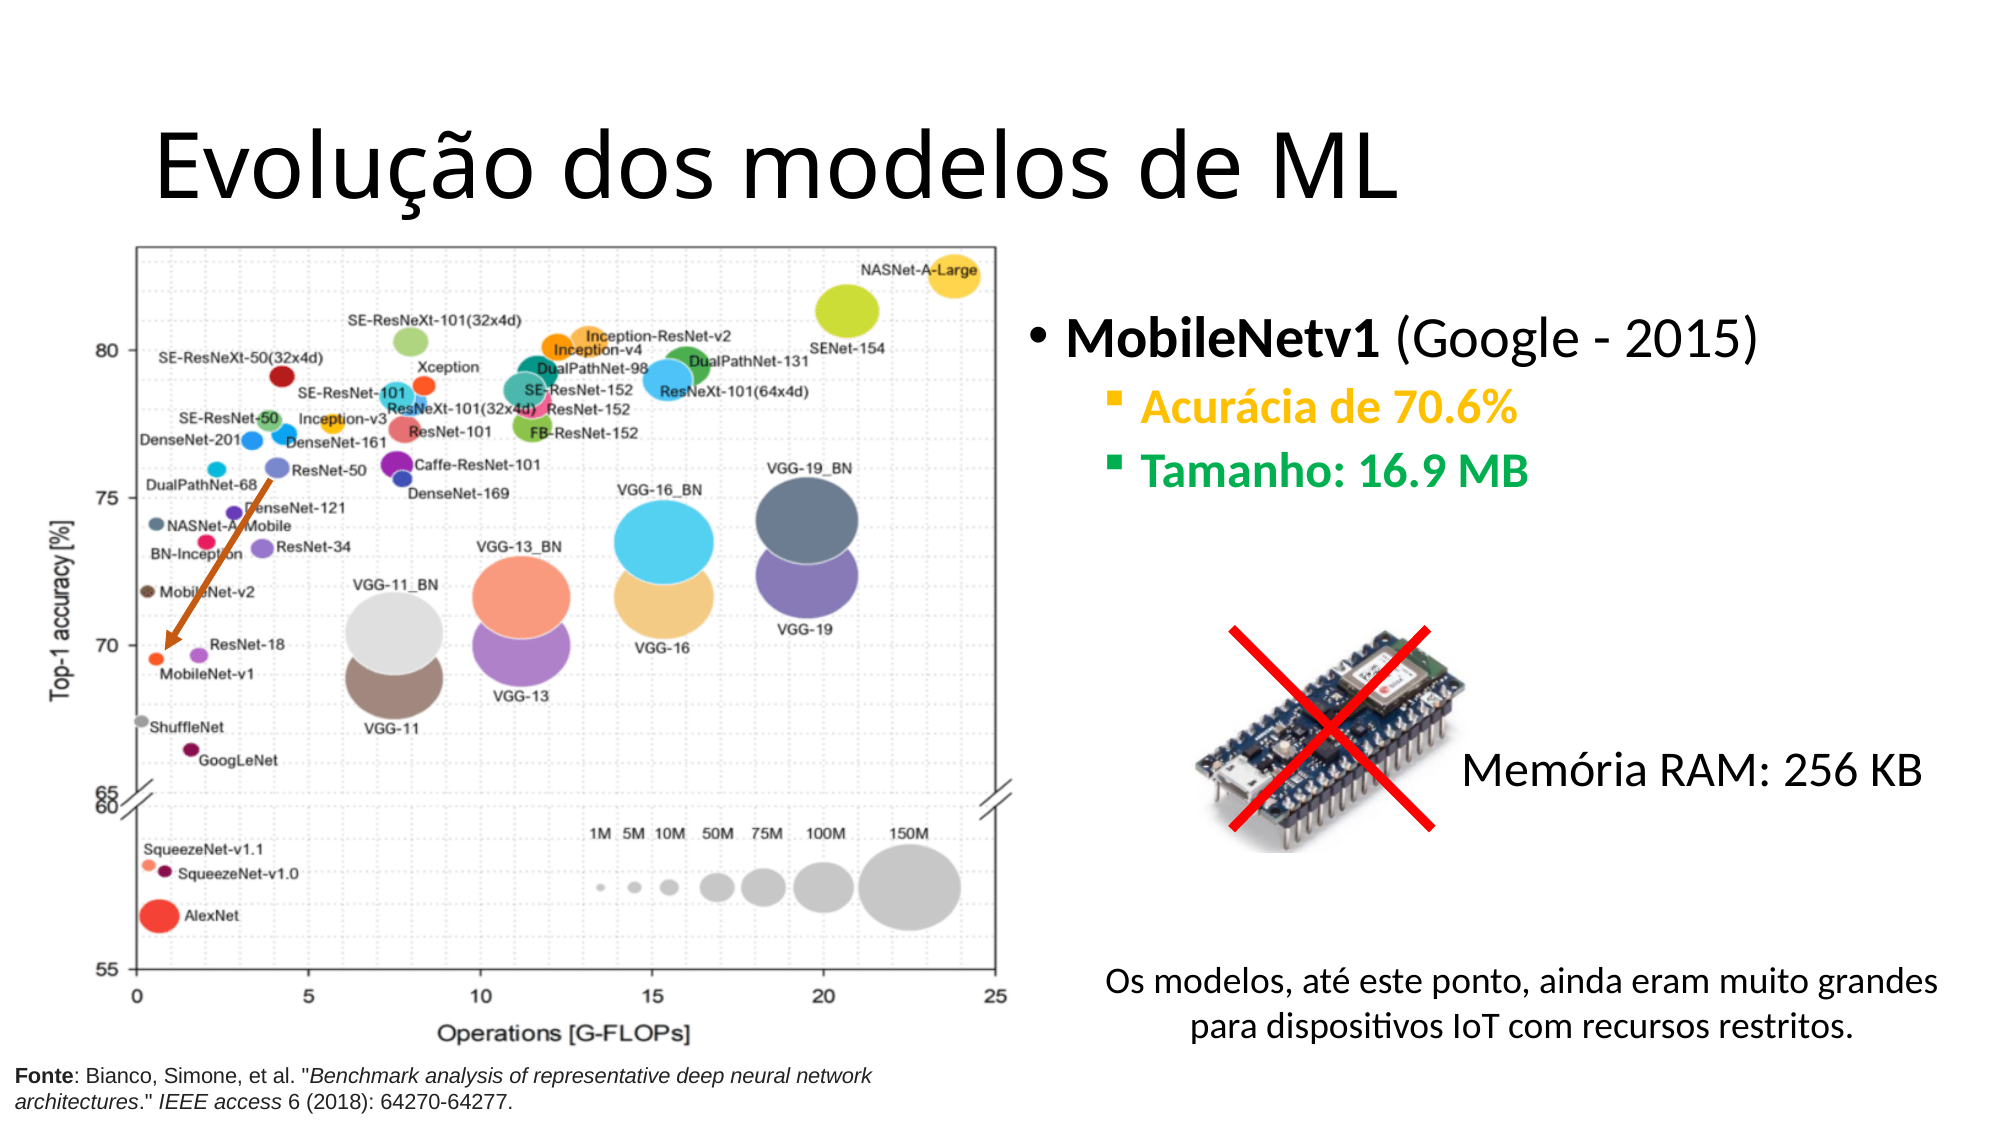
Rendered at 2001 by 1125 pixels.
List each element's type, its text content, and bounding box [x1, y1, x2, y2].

text_box Os modelos, até este ponto, ainda eram muito grandes para dispositivos IoT com recursos restritos. [1089, 948, 1955, 1053]
picture [45, 243, 1018, 1048]
title Evolução dos modelos de ML [137, 59, 1863, 278]
text_box Fonte: Bianco, Simone, et al. "Benchmark analysis of representative deep neural network architectures." IEEE access 6 (2018): 64270-64277. [0, 1054, 957, 1122]
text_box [164, 479, 271, 651]
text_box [1231, 628, 1433, 829]
list MobileNetv1 (Google - 2015) Acurácia de 70.6% Tamanho: 16.9 MB [1013, 299, 1978, 1125]
picture [1194, 628, 1470, 853]
text_box Memória RAM: 256 KB [1470, 728, 1955, 804]
